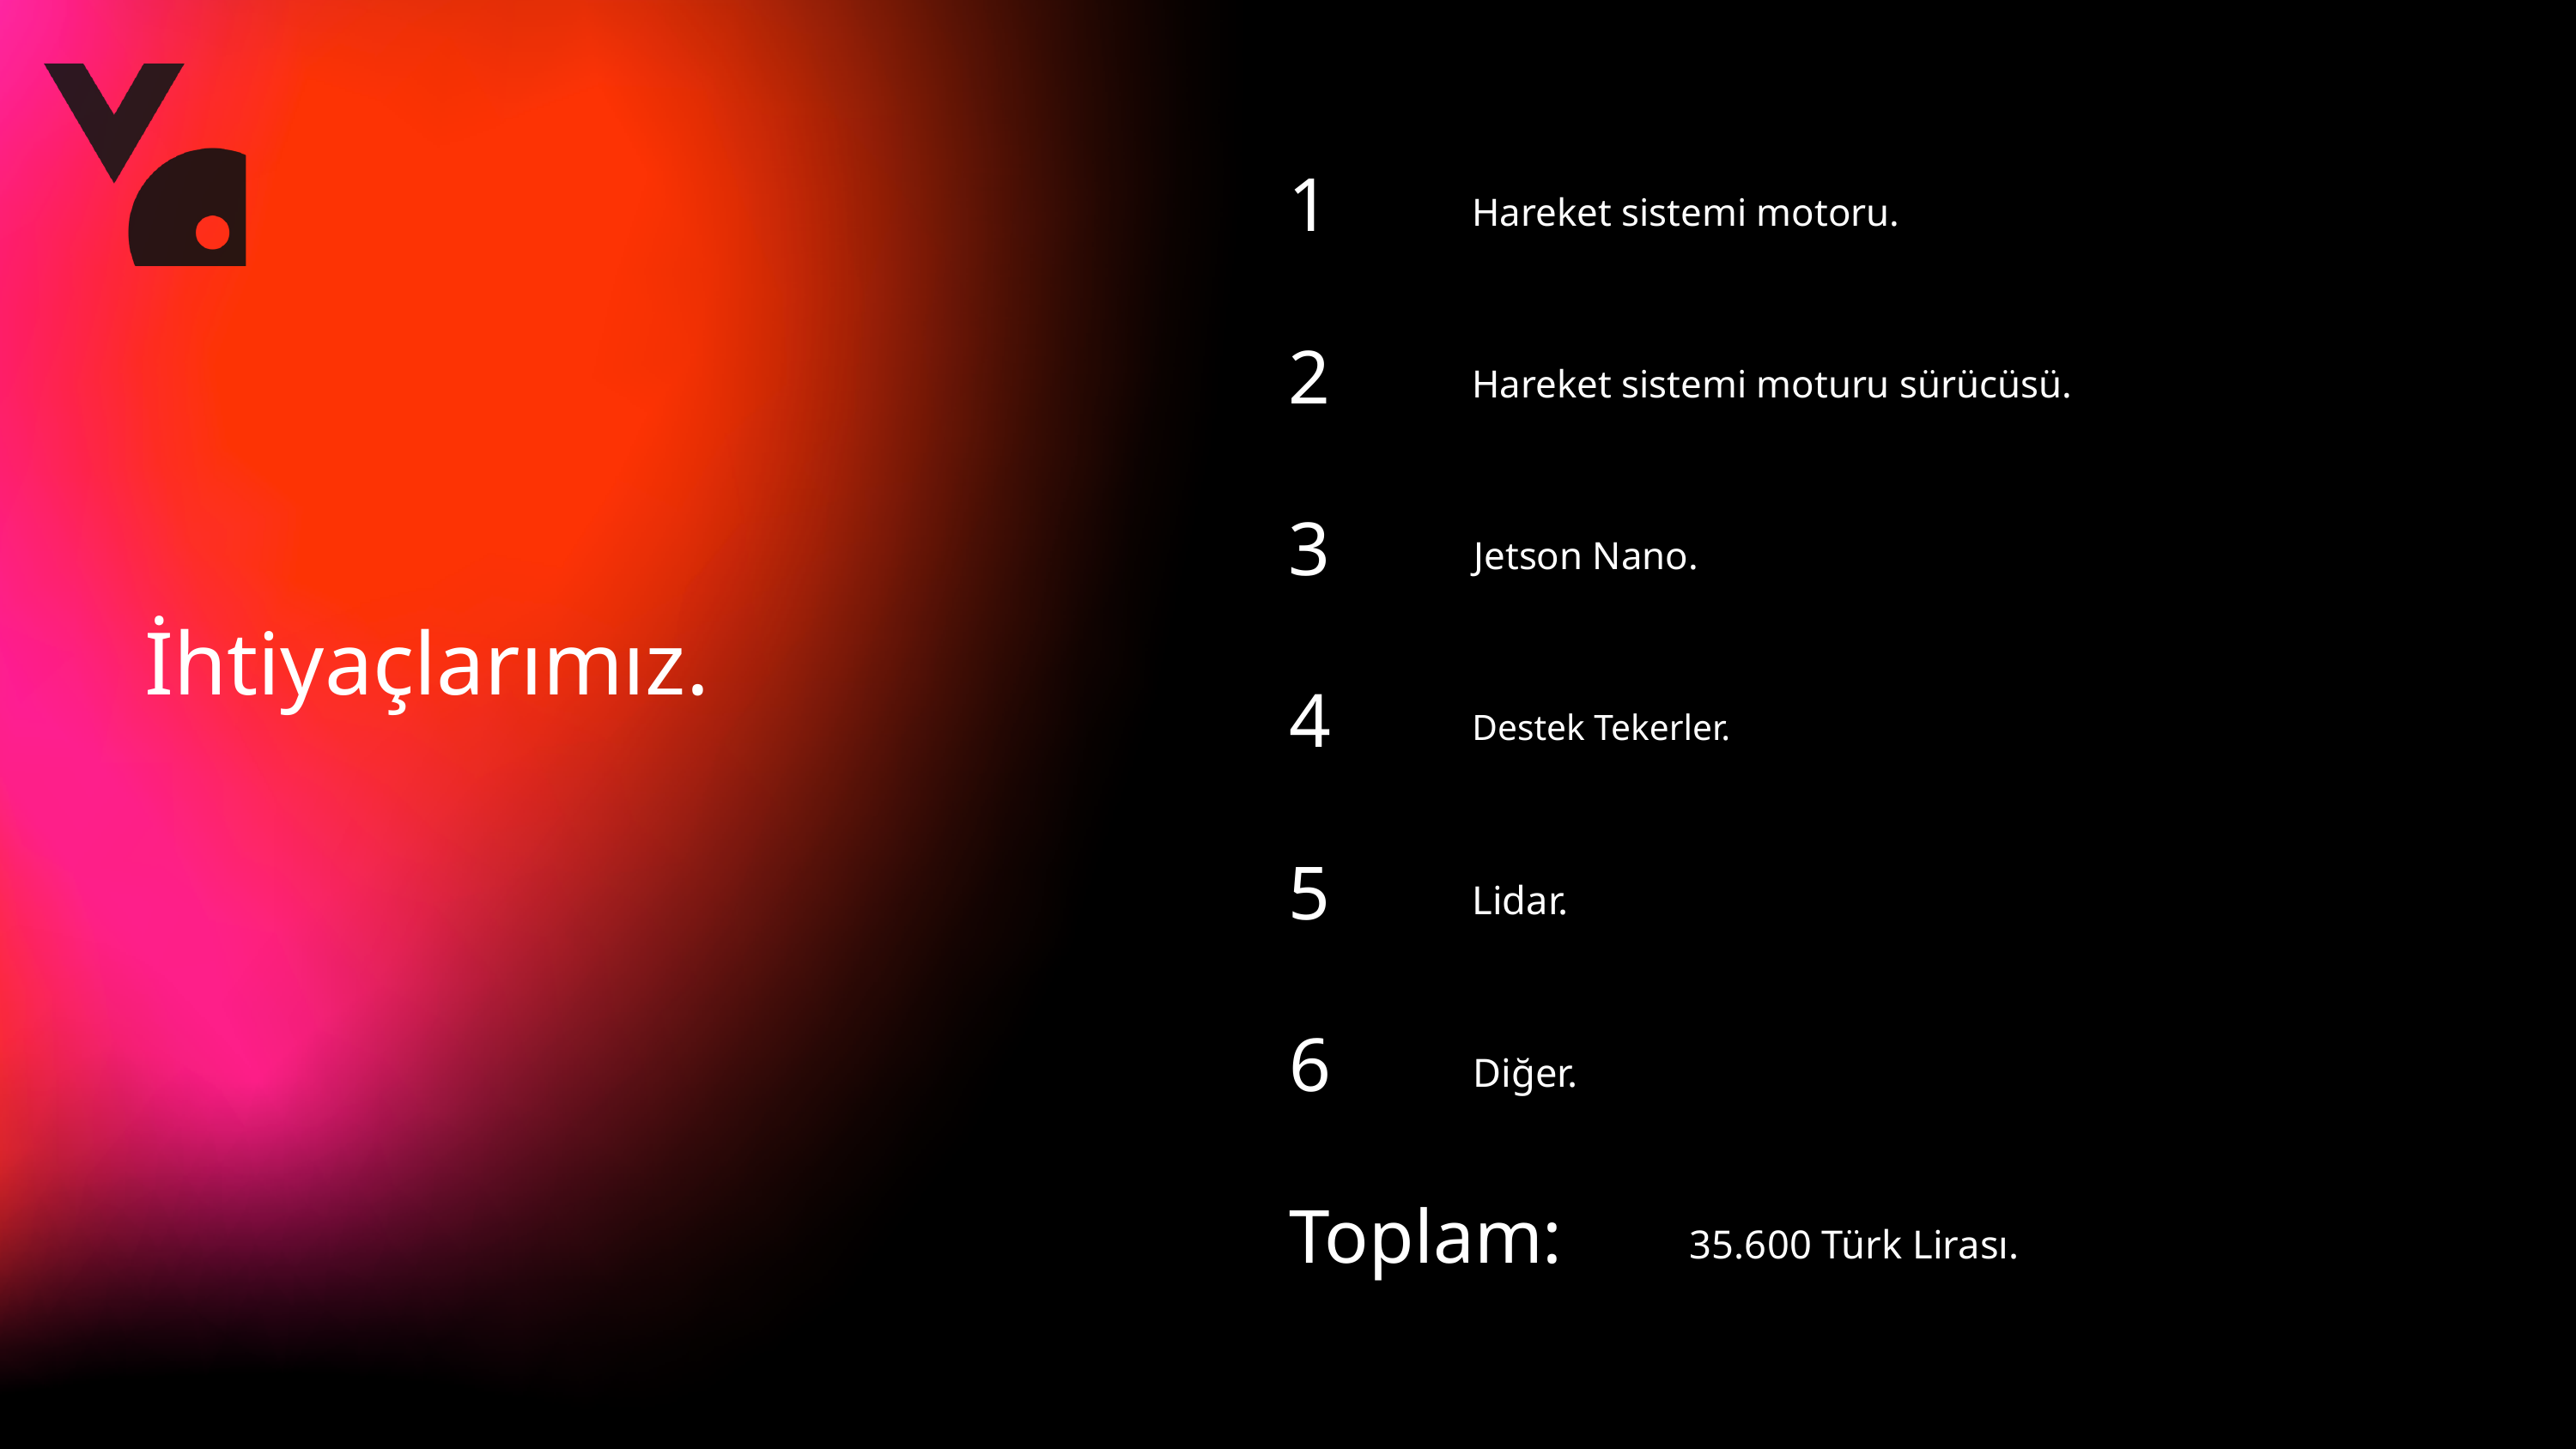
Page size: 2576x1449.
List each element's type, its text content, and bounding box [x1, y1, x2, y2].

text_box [1287, 336, 2409, 425]
text_box [44, 64, 246, 266]
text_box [1287, 164, 2409, 252]
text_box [1287, 508, 2411, 597]
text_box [1289, 1196, 2576, 1284]
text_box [1289, 680, 2409, 768]
text_box [0, 0, 1255, 1449]
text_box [1289, 1024, 2415, 1113]
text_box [1287, 852, 2414, 941]
text_box İhtiyaçlarımız. [144, 608, 1018, 712]
